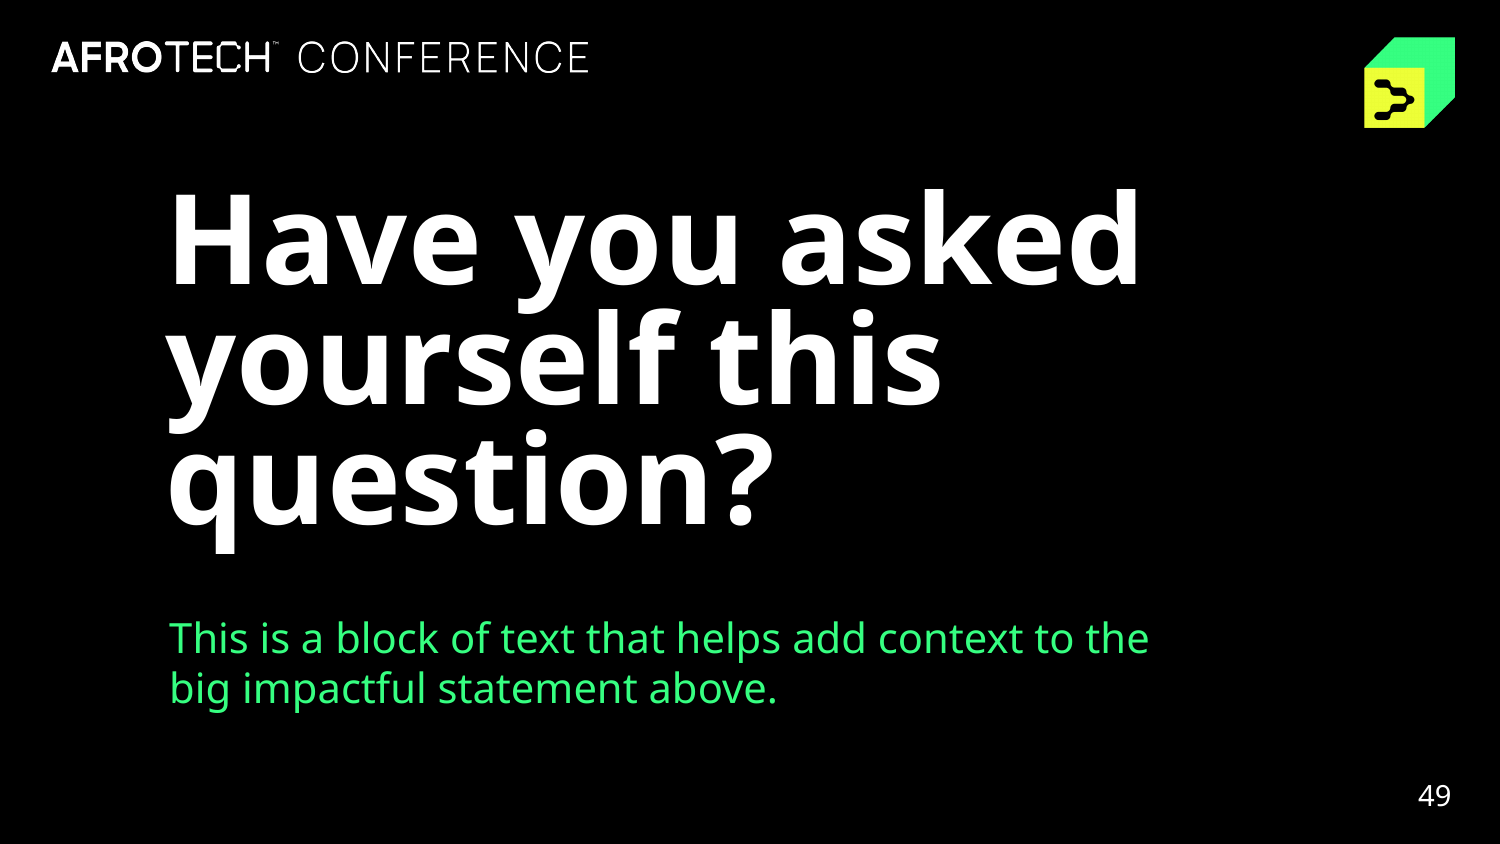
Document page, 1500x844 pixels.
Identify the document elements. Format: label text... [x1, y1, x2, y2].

slide_number 49 [1389, 764, 1480, 830]
picture [1364, 37, 1455, 128]
text_box Have you asked yourself this question? [150, 214, 1368, 524]
picture [51, 41, 588, 73]
text_box This is a block of text that helps add context to the big impactful statement above. [157, 606, 1229, 718]
